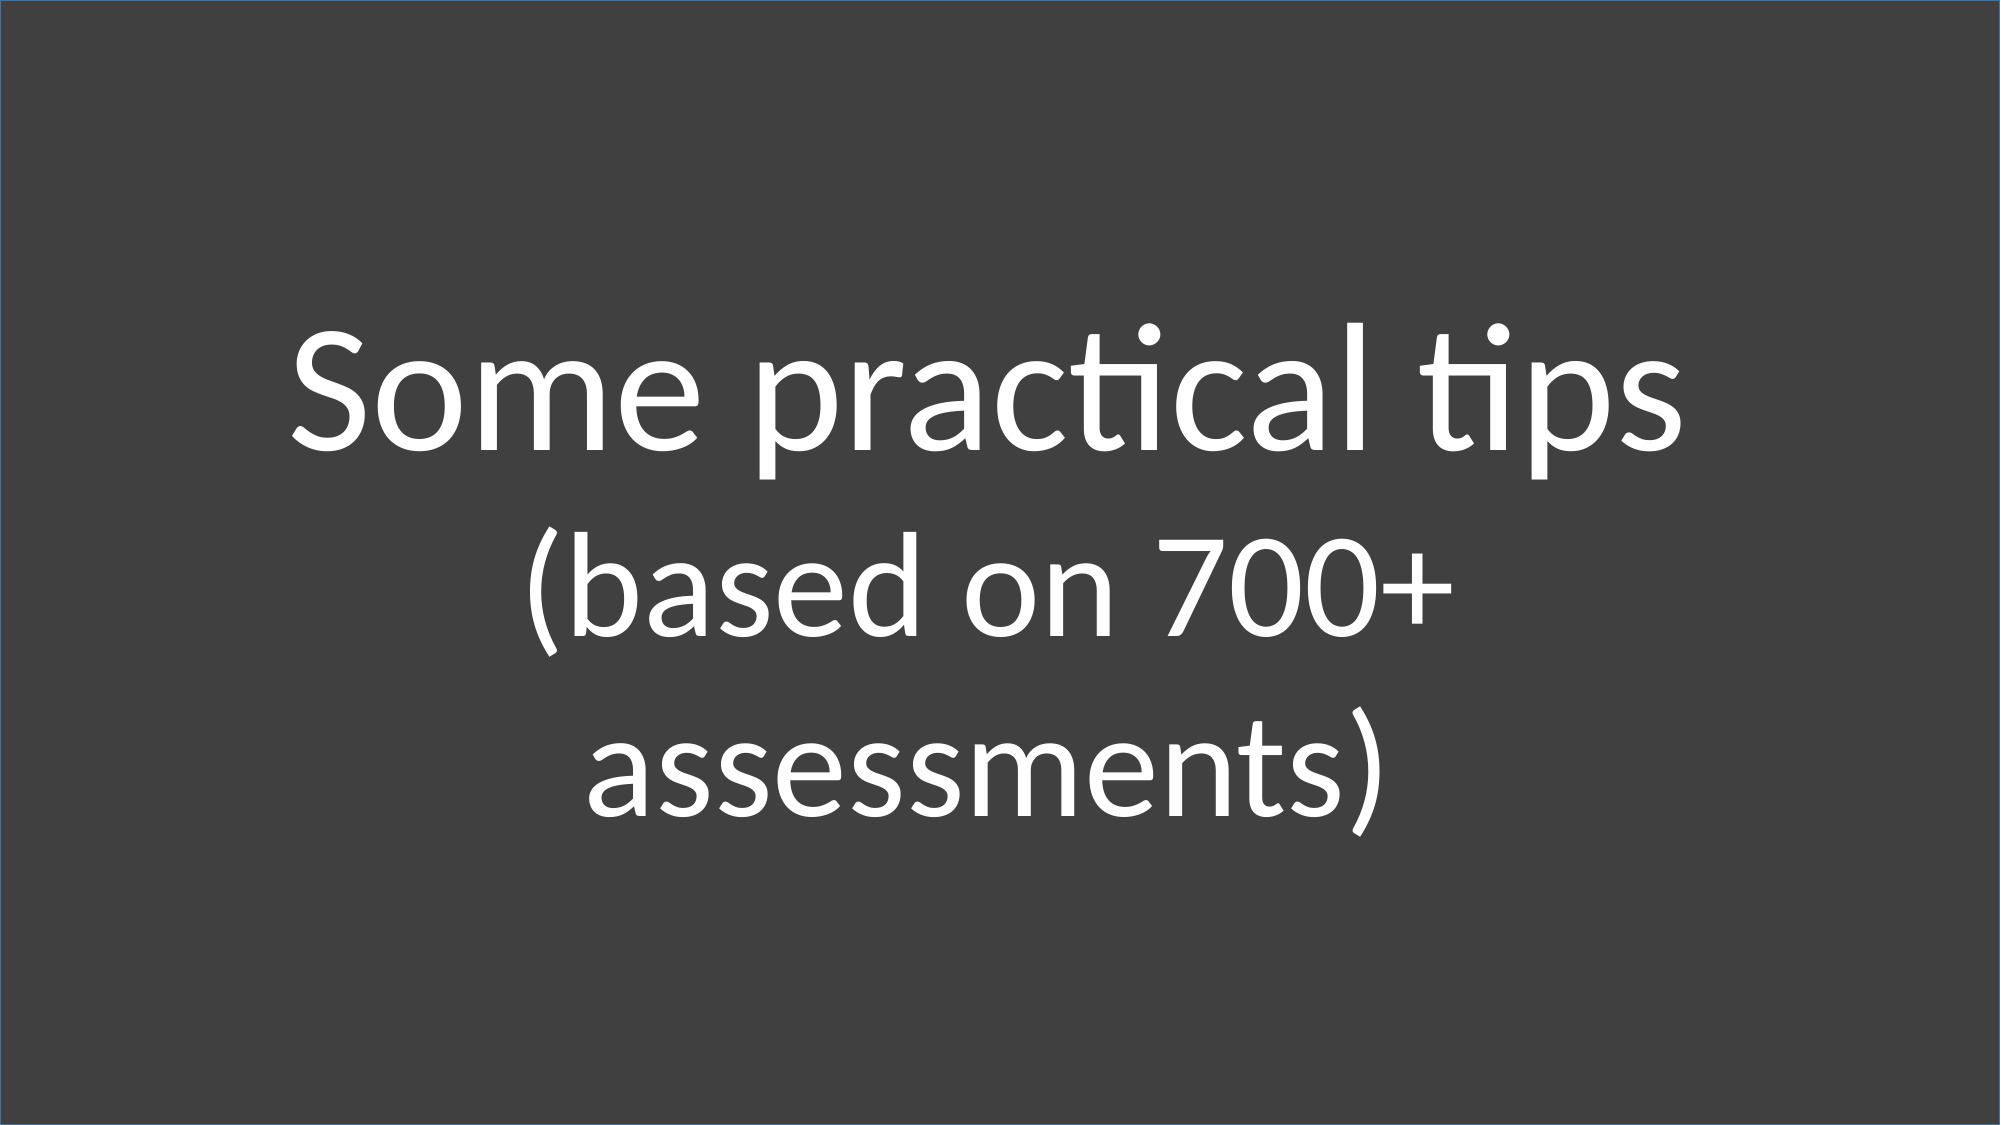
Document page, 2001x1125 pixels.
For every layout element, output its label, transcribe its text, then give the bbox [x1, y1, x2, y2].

text_box Some practical tips (based on 700+ assessments) [226, 259, 1750, 855]
text_box [0, 0, 2000, 1125]
